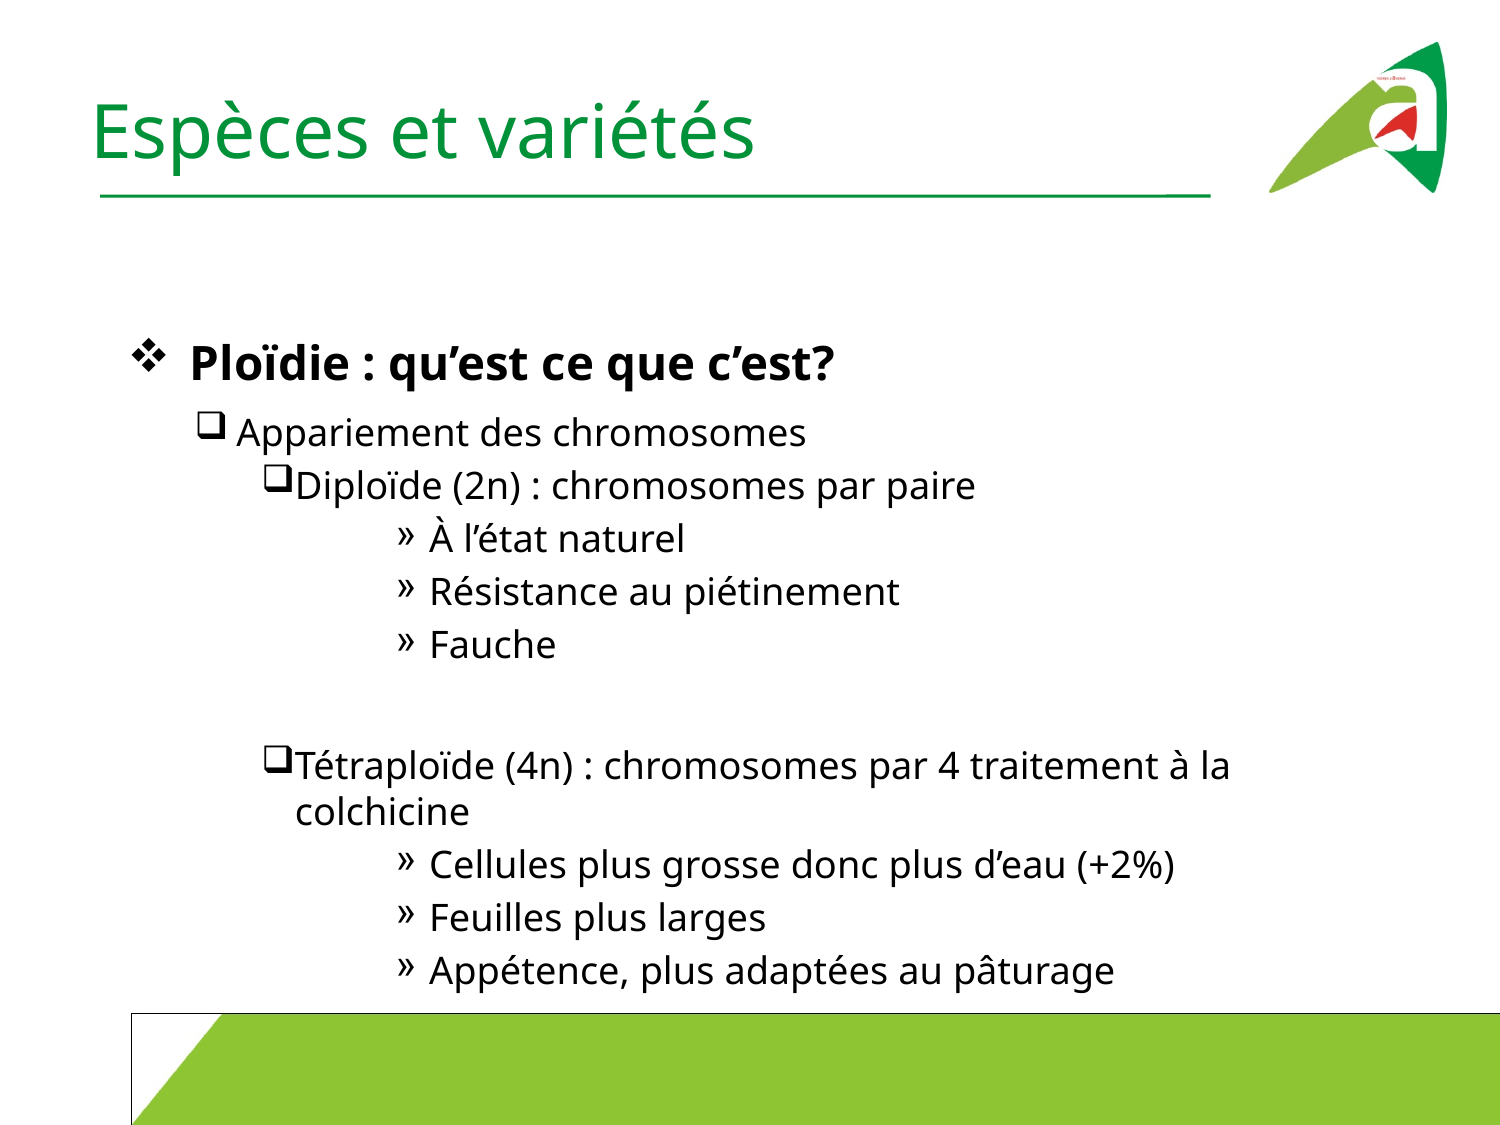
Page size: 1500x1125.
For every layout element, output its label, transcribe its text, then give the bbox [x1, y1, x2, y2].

title Espèces et variétés [75, 50, 1350, 209]
picture [1269, 42, 1447, 193]
picture [131, 1013, 1500, 1125]
list Ploïdie : qu’est ce que c’est? Appariement des chromosomes Diploïde (2n) : chromosomes par paire À l’état naturel Résistance au piétinement Fauche Tétraploïde (4n) : chromosomes par 4 traitement à la colchicine Cellules plus grosse donc plus d’eau (+2%) Feuilles plus larges Appétence, plus adaptées au pâturage [112, 324, 1388, 1000]
